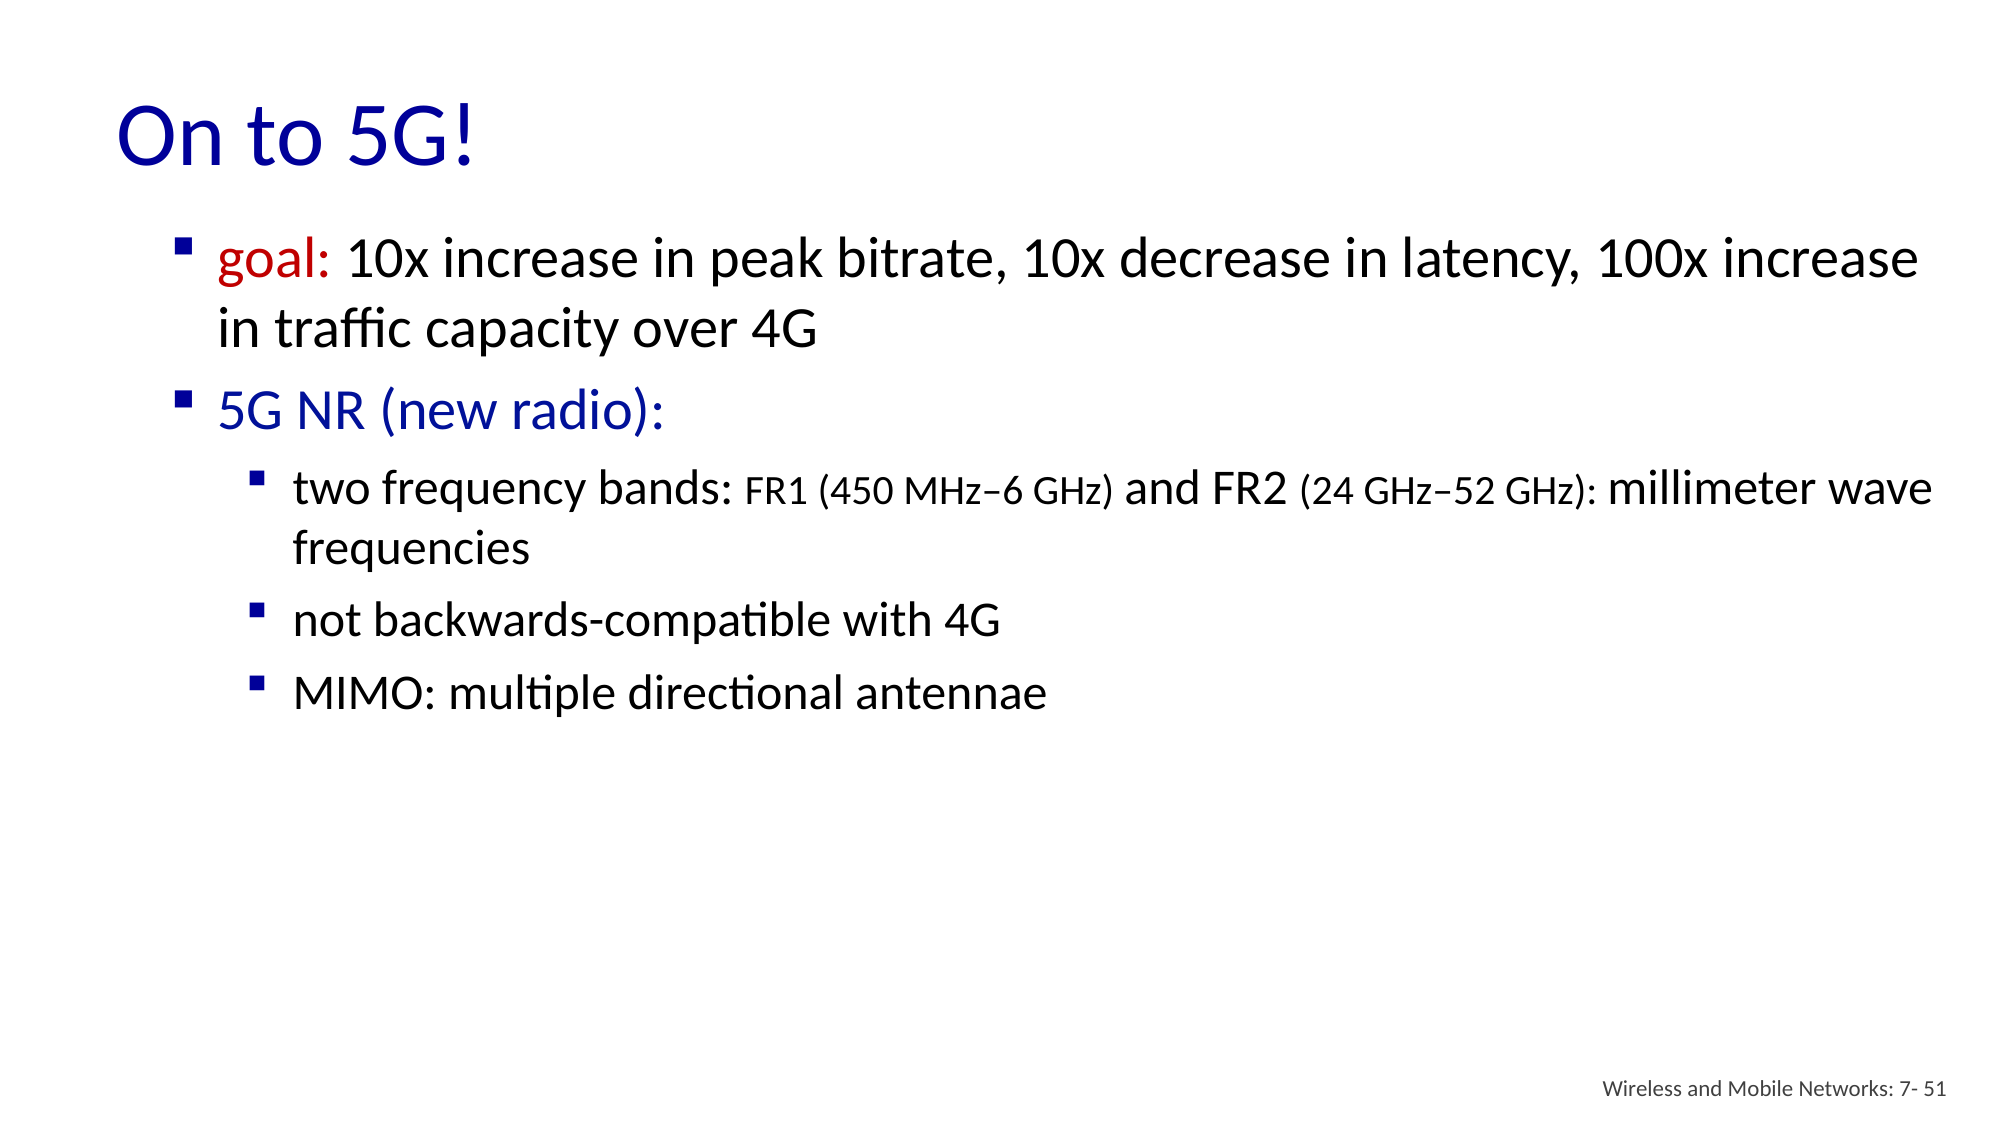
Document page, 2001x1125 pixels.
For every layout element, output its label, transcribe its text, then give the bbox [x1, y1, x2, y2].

text_box goal: 10x increase in peak bitrate, 10x decrease in latency, 100x increase in traffic capacity over 4G 5G NR (new radio): two frequency bands: FR1 (450 MHz–6 GHz) and FR2 (24 GHz–52 GHz): millimeter wave frequencies not backwards-compatible with 4G MIMO: multiple directional antennae [145, 211, 1980, 1006]
slide_number Wireless and Mobile Networks: 7- 51 [1512, 1056, 1963, 1117]
title On to 5G! [101, 62, 1901, 210]
